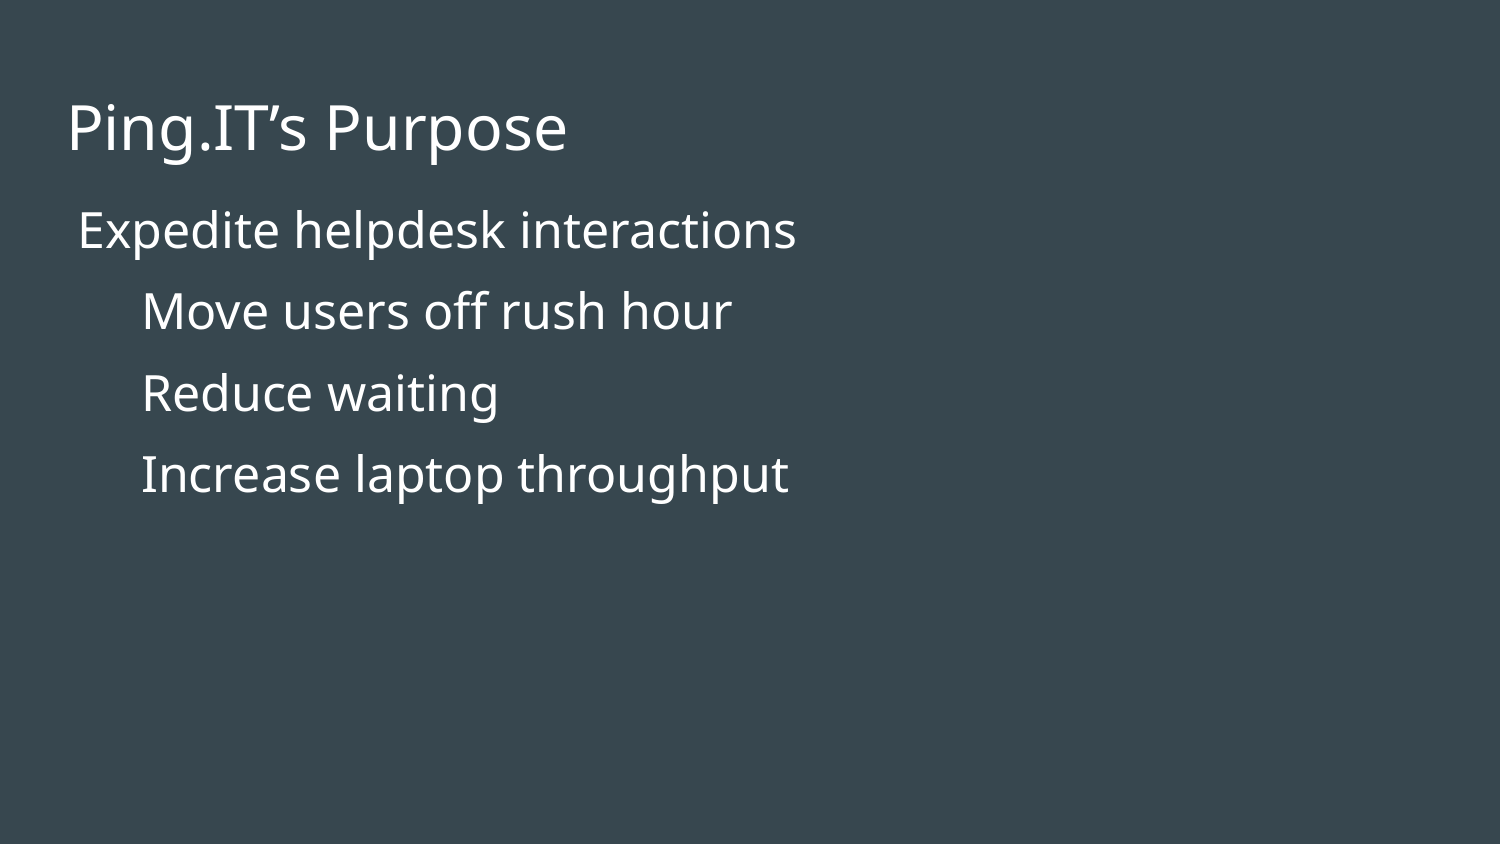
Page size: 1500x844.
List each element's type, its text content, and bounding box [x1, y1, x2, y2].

list Expedite helpdesk interactions Move users off rush hour Reduce waiting Increase laptop throughput [62, 174, 1100, 703]
title Ping.IT’s Purpose [51, 72, 1449, 167]
